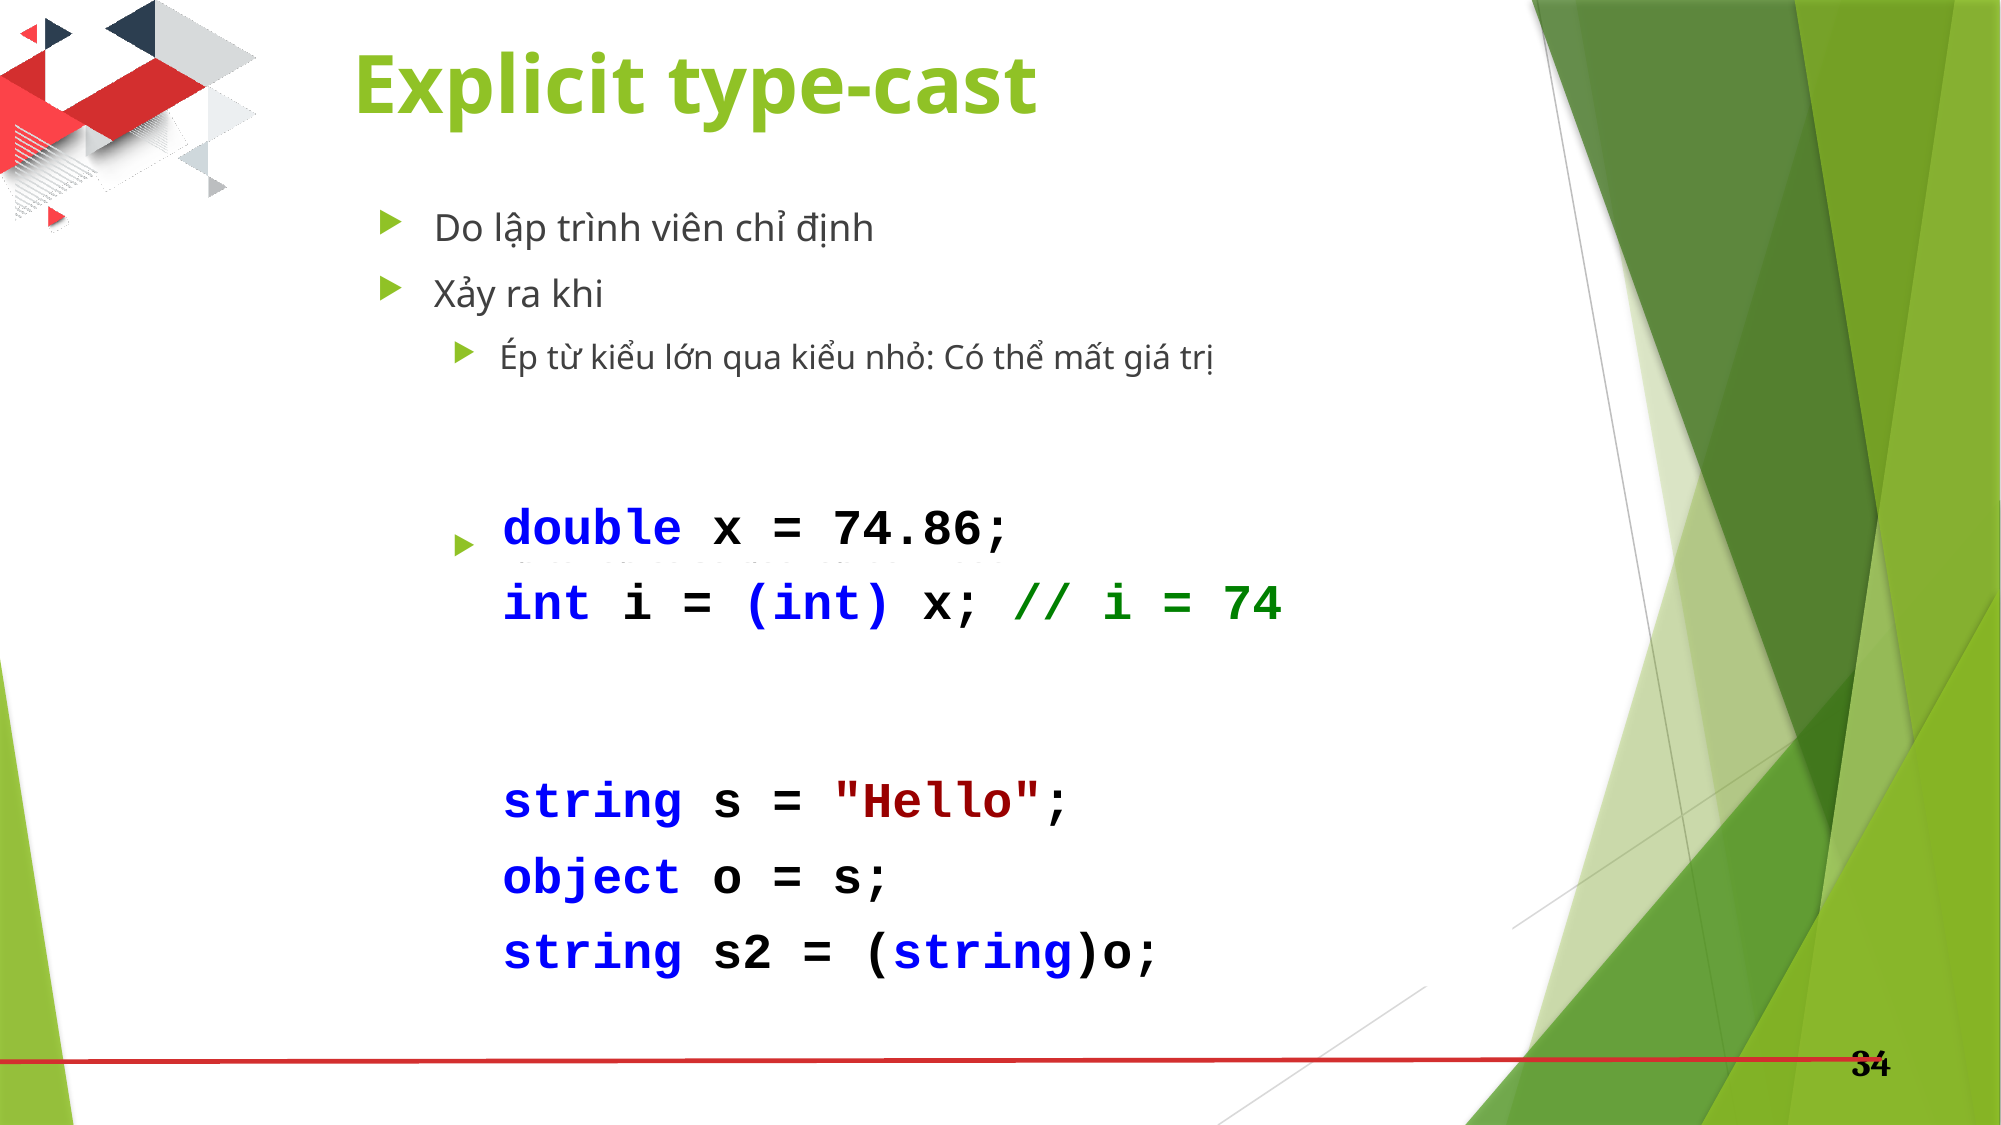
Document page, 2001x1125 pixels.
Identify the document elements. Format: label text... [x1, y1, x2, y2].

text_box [486, 486, 1513, 639]
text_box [486, 759, 1513, 988]
list Do lập trình viên chỉ định Xảy ra khi Ép từ kiểu lớn qua kiểu nhỏ: Có thể mất giá trị Ép từ lớp cơ sở qua lớp dẫn xuất [362, 187, 1700, 1043]
title Explicit type-cast [337, 24, 1750, 138]
picture [0, 0, 256, 233]
